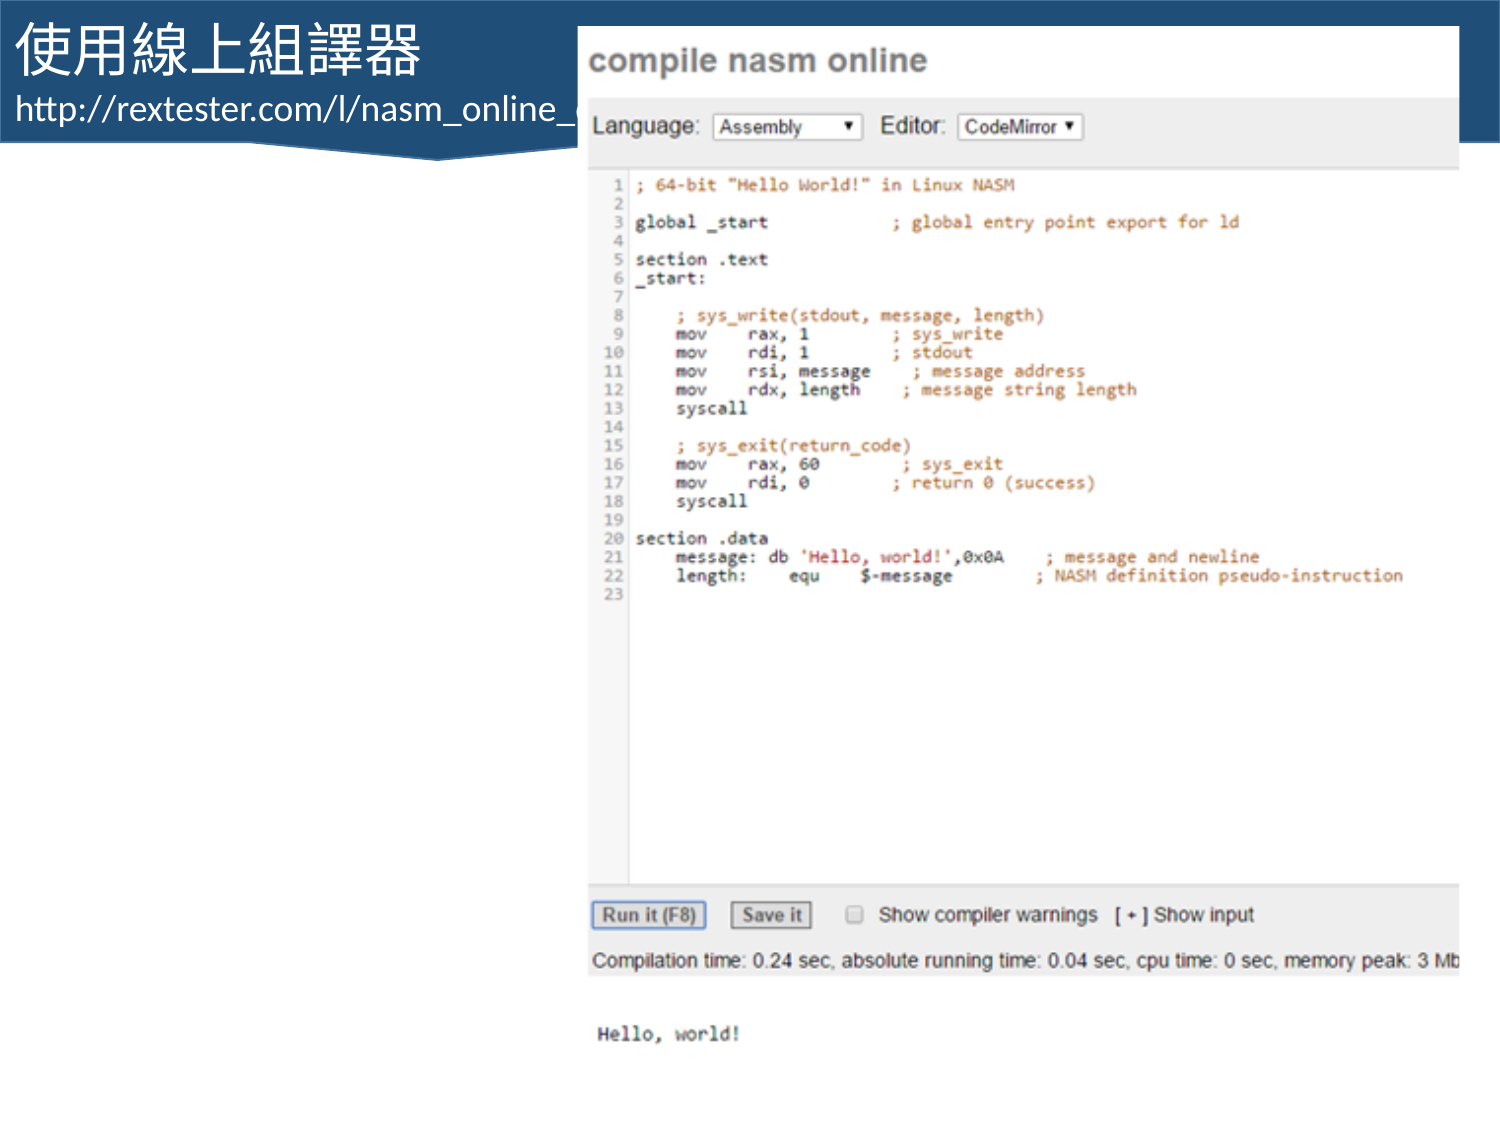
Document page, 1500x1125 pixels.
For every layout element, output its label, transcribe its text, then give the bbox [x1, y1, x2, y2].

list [577, 26, 1460, 1077]
text_box 使用線上組譯器 http://rextester.com/l/nasm_online_compiler [0, 0, 1500, 161]
